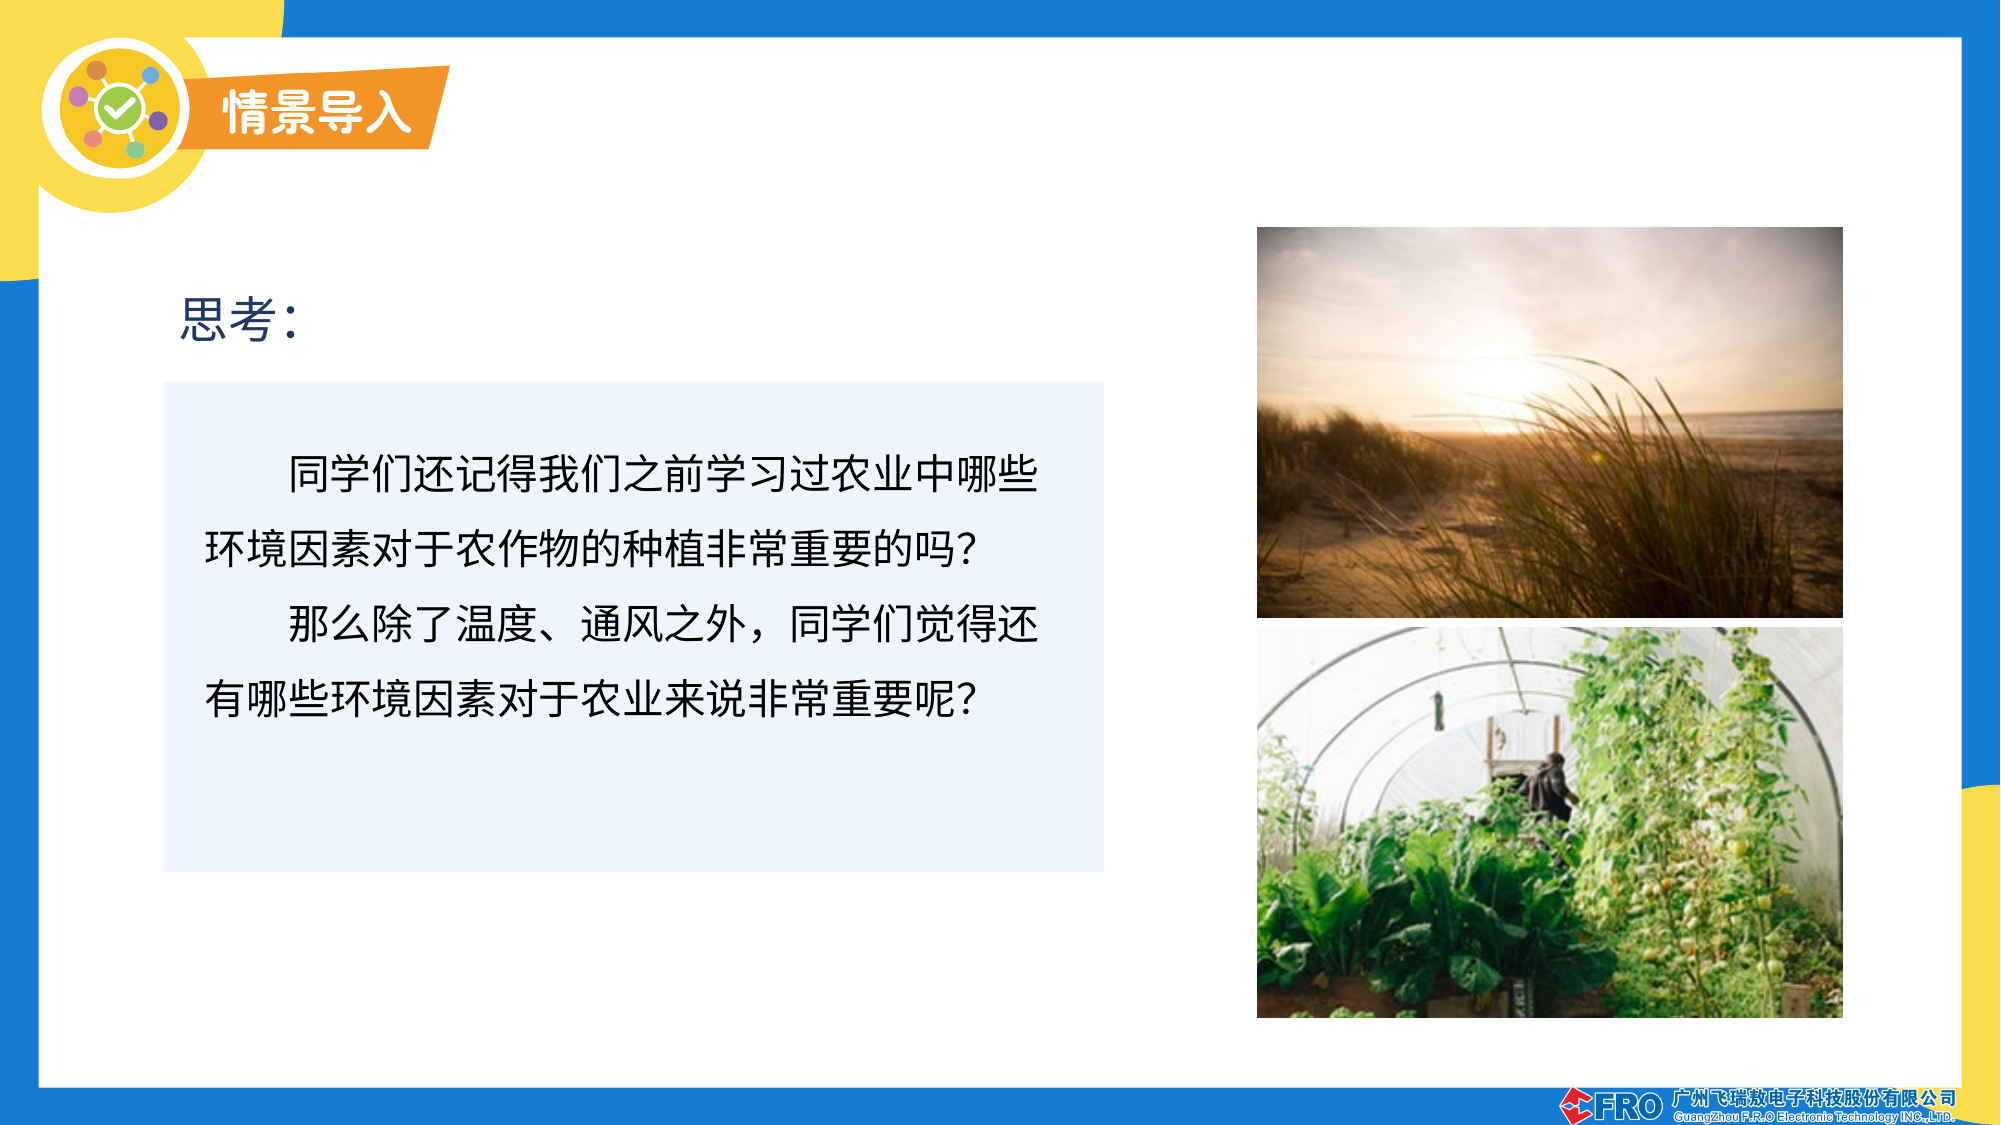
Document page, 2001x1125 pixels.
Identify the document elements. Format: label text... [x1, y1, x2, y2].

picture [48, 37, 450, 179]
text_box 思考： [163, 280, 344, 356]
picture [1257, 627, 1843, 1018]
picture [1257, 227, 1843, 618]
text_box 同学们还记得我们之前学习过农业中哪些环境因素对于农作物的种植非常重要的吗？ 那么除了温度、通风之外，同学们觉得还有哪些环境因素对于农业来说非常重要呢？ [162, 381, 1105, 873]
picture [1559, 1087, 1956, 1125]
